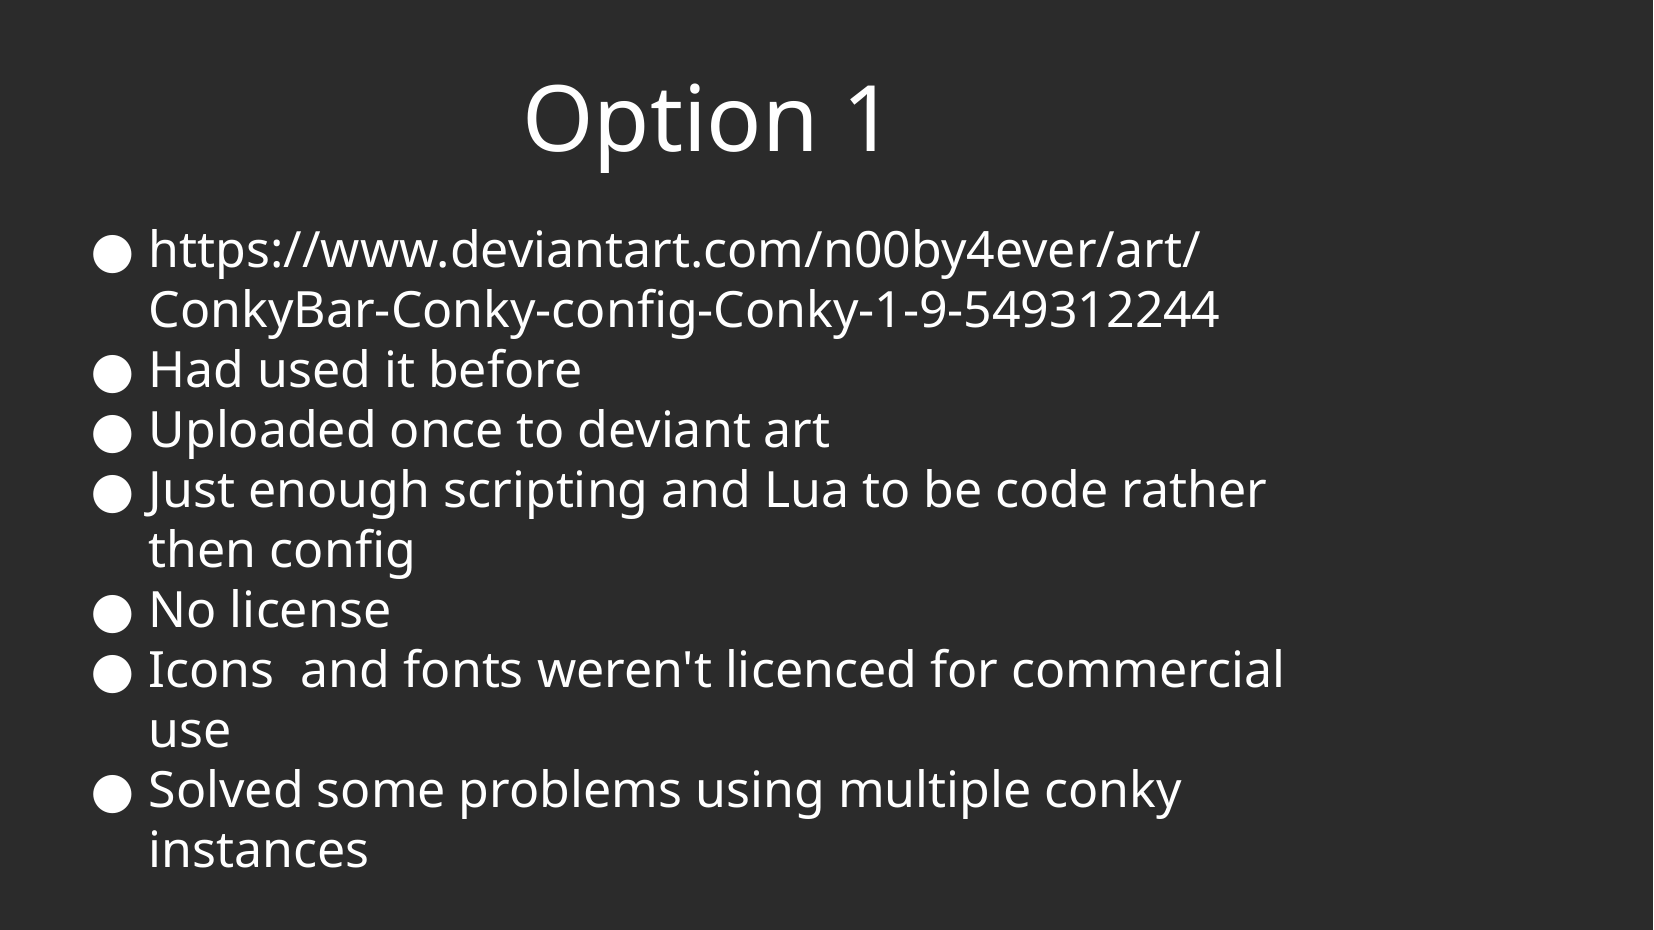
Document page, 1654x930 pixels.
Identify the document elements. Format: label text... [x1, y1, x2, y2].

list https://www.deviantart.com/n00by4ever/art/ConkyBar-Conky-config-Conky-1-9-549312244 Had used it before Uploaded once to deviant art Just enough scripting and Lua to be code rather then config No license Icons and fonts weren't licenced for commercial use Solved some problems using multiple conky instances [82, 217, 1335, 881]
title Option 1 [82, 37, 1335, 193]
